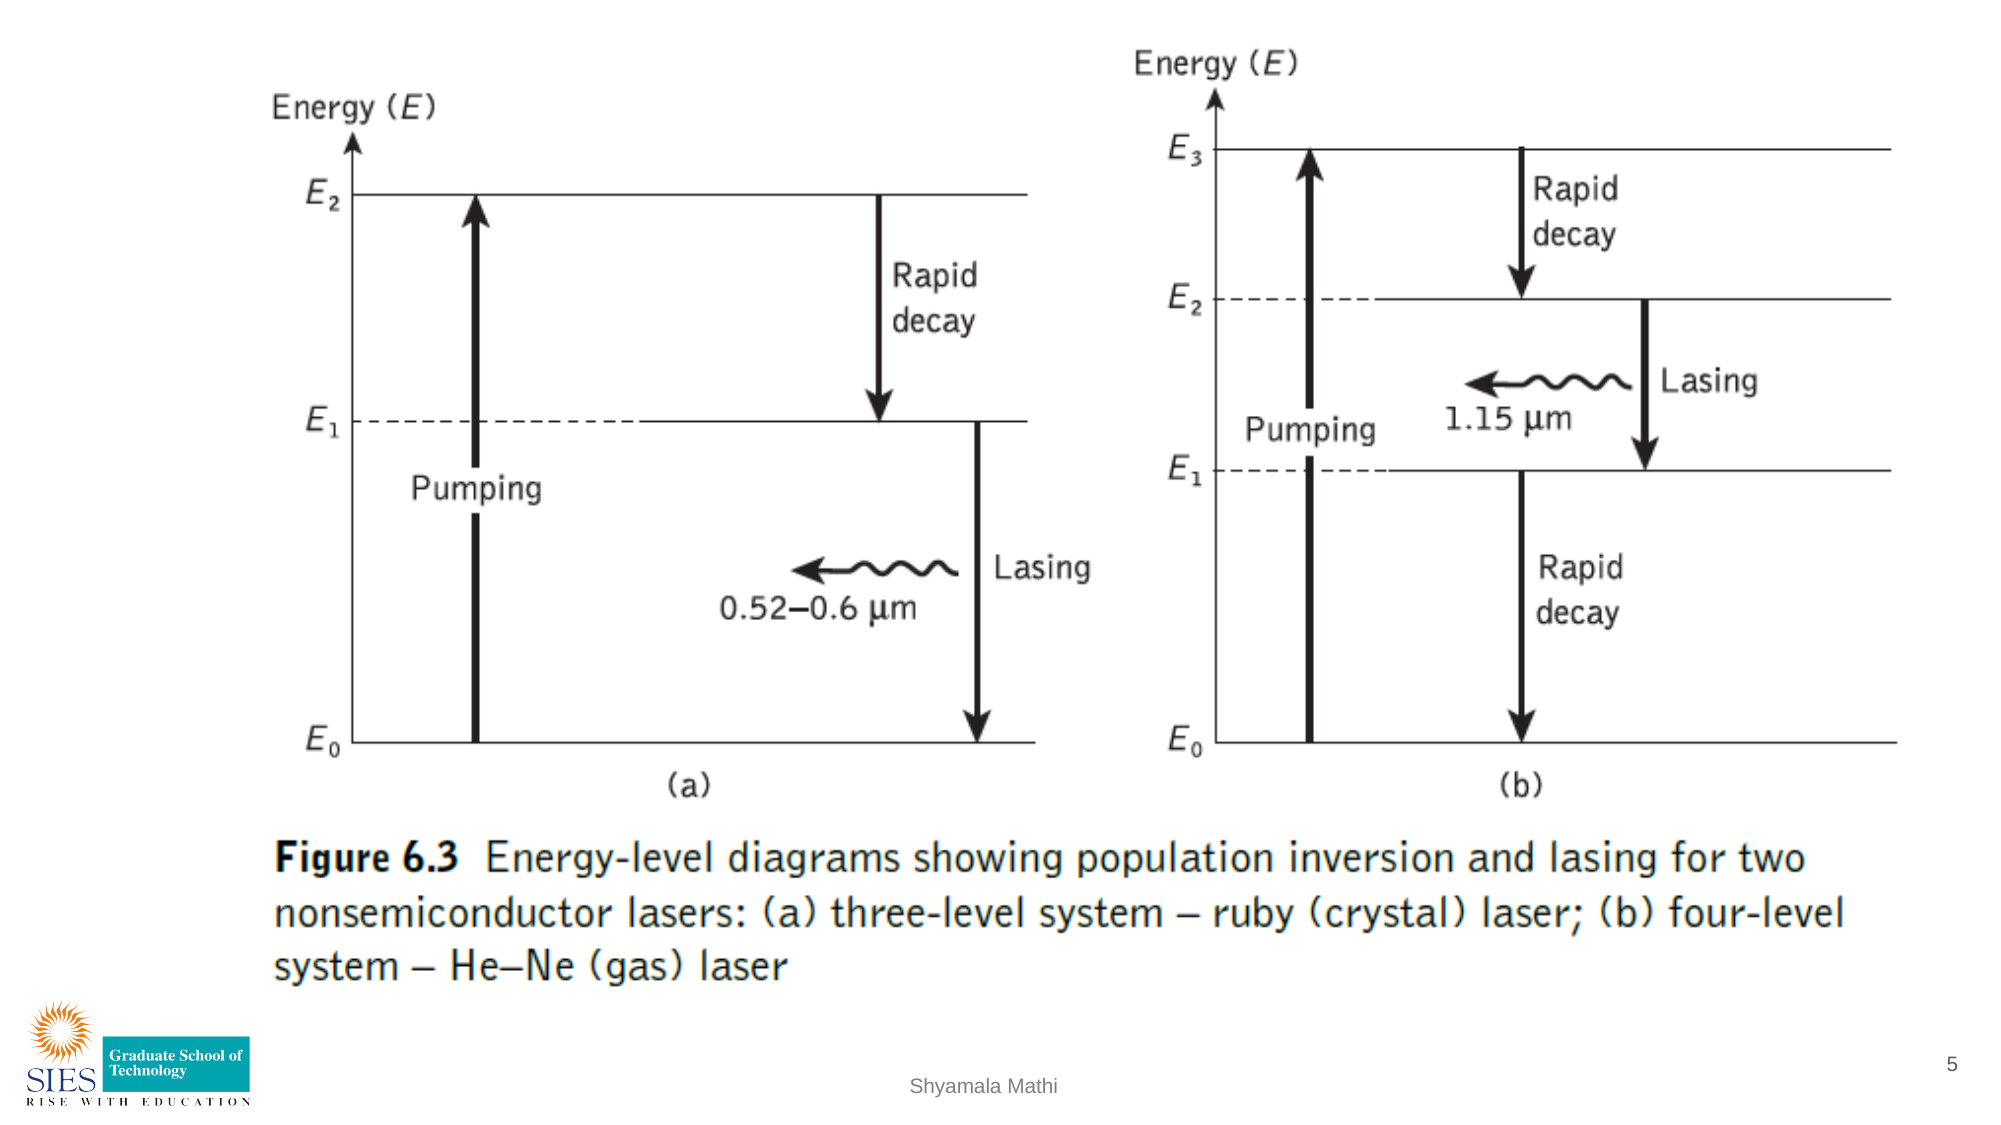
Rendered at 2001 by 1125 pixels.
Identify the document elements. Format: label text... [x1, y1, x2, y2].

slide_number 5 [1853, 1019, 1974, 1106]
picture [26, 11, 1941, 1106]
